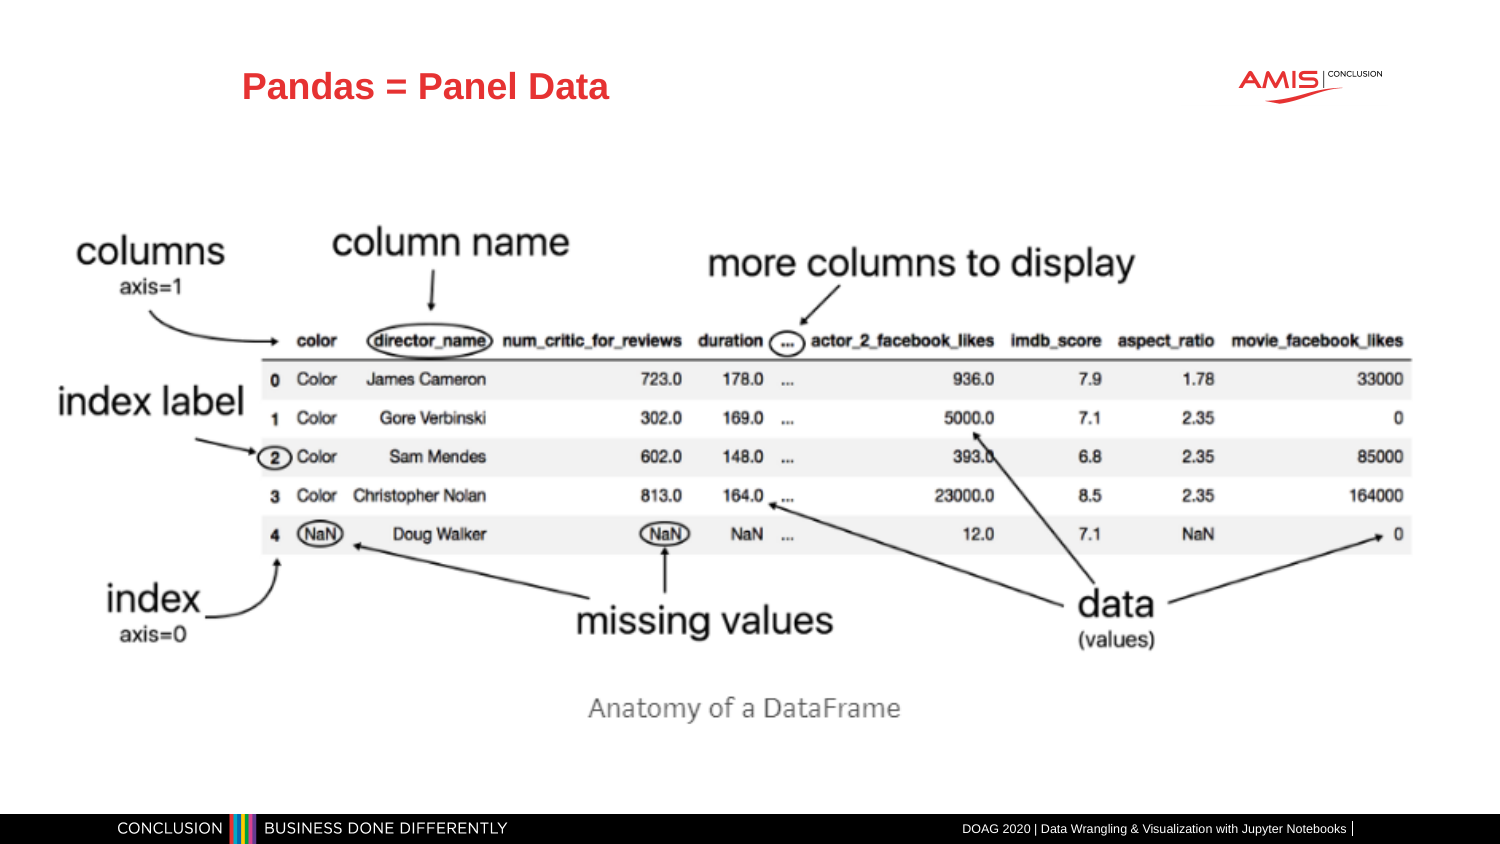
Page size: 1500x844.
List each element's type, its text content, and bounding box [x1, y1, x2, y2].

picture [239, 814, 1500, 844]
picture [0, 814, 236, 844]
picture [1205, 59, 1388, 106]
footer DOAG 2020 | Data Wrangling & Visualization with Jupyter Notebooks [814, 820, 1347, 839]
picture [0, 177, 1448, 740]
title Pandas = Panel Data [241, 47, 1205, 130]
